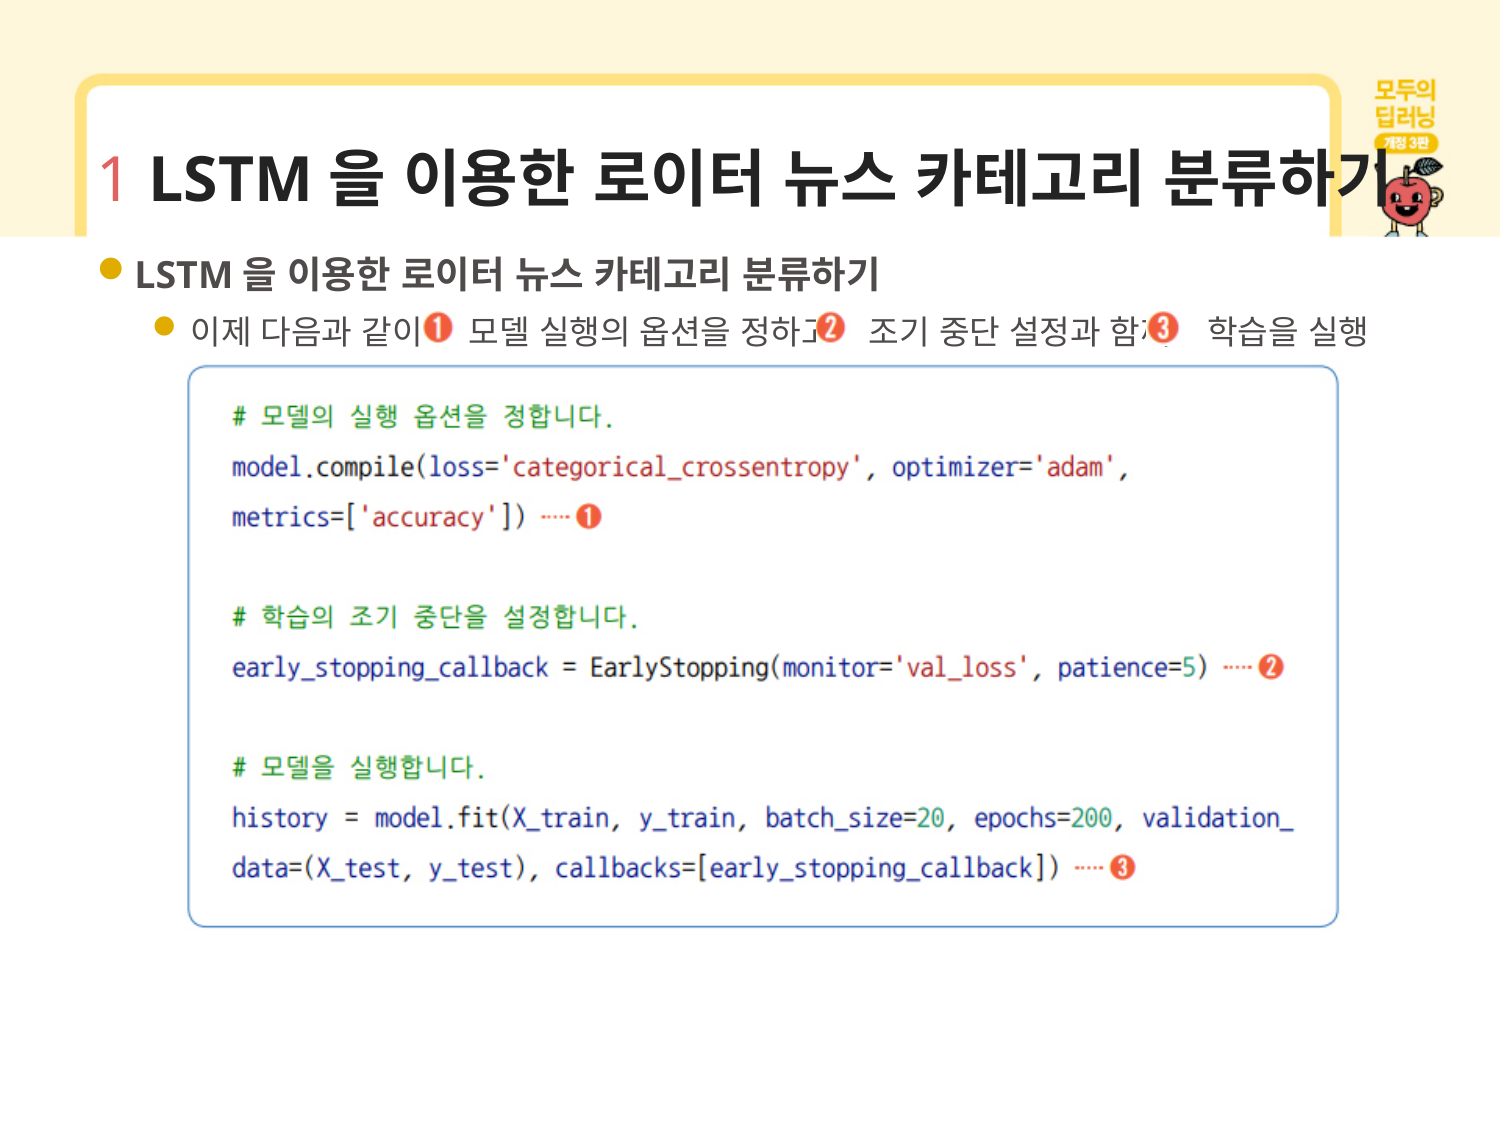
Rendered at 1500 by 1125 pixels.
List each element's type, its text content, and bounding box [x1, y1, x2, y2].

picture [0, 0, 1500, 1125]
title 1 LSTM을 이용한 로이터 뉴스 카테고리 분류하기 [81, 90, 1412, 222]
list LSTM을 이용한 로이터 뉴스 카테고리 분류하기 이제 다음과 같이 모델 실행의 옵션을 정하고 조기 중단 설정과 함께 학습을 실행 [81, 239, 1412, 1054]
